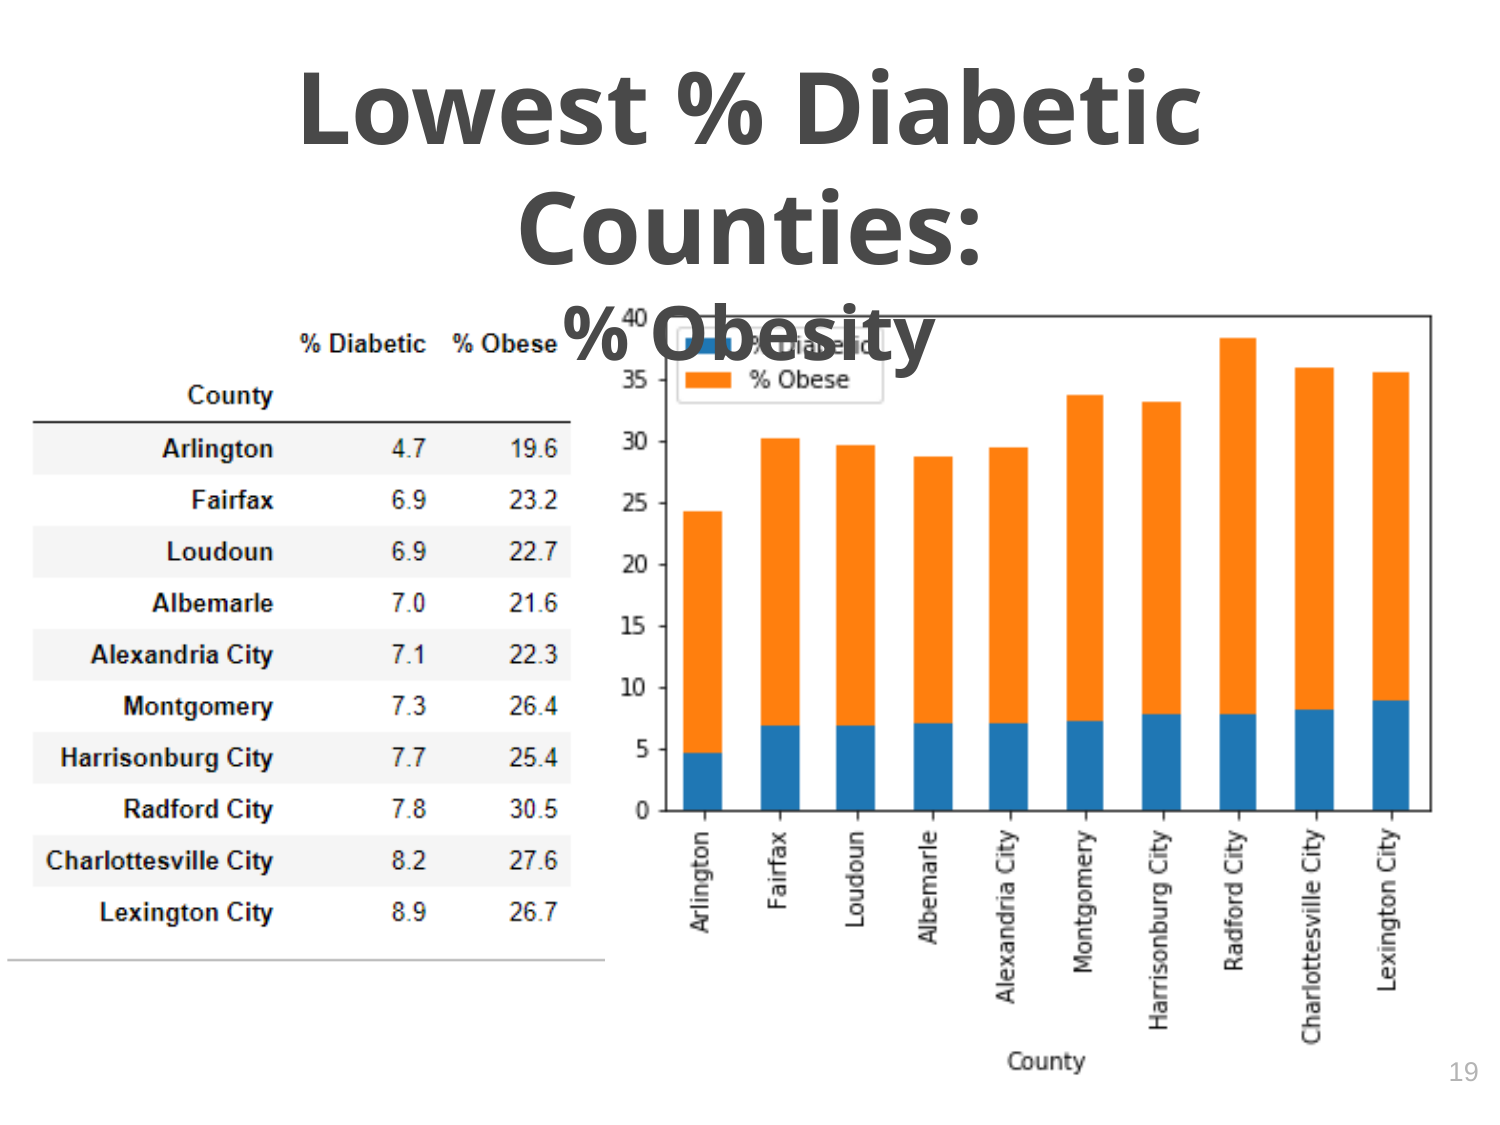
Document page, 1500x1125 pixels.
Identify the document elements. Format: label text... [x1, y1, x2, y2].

slide_number ‹#› [1403, 1038, 1494, 1125]
text_box Lowest % Diabetic Counties: % Obesity [138, 41, 1362, 294]
picture [6, 293, 1444, 1092]
